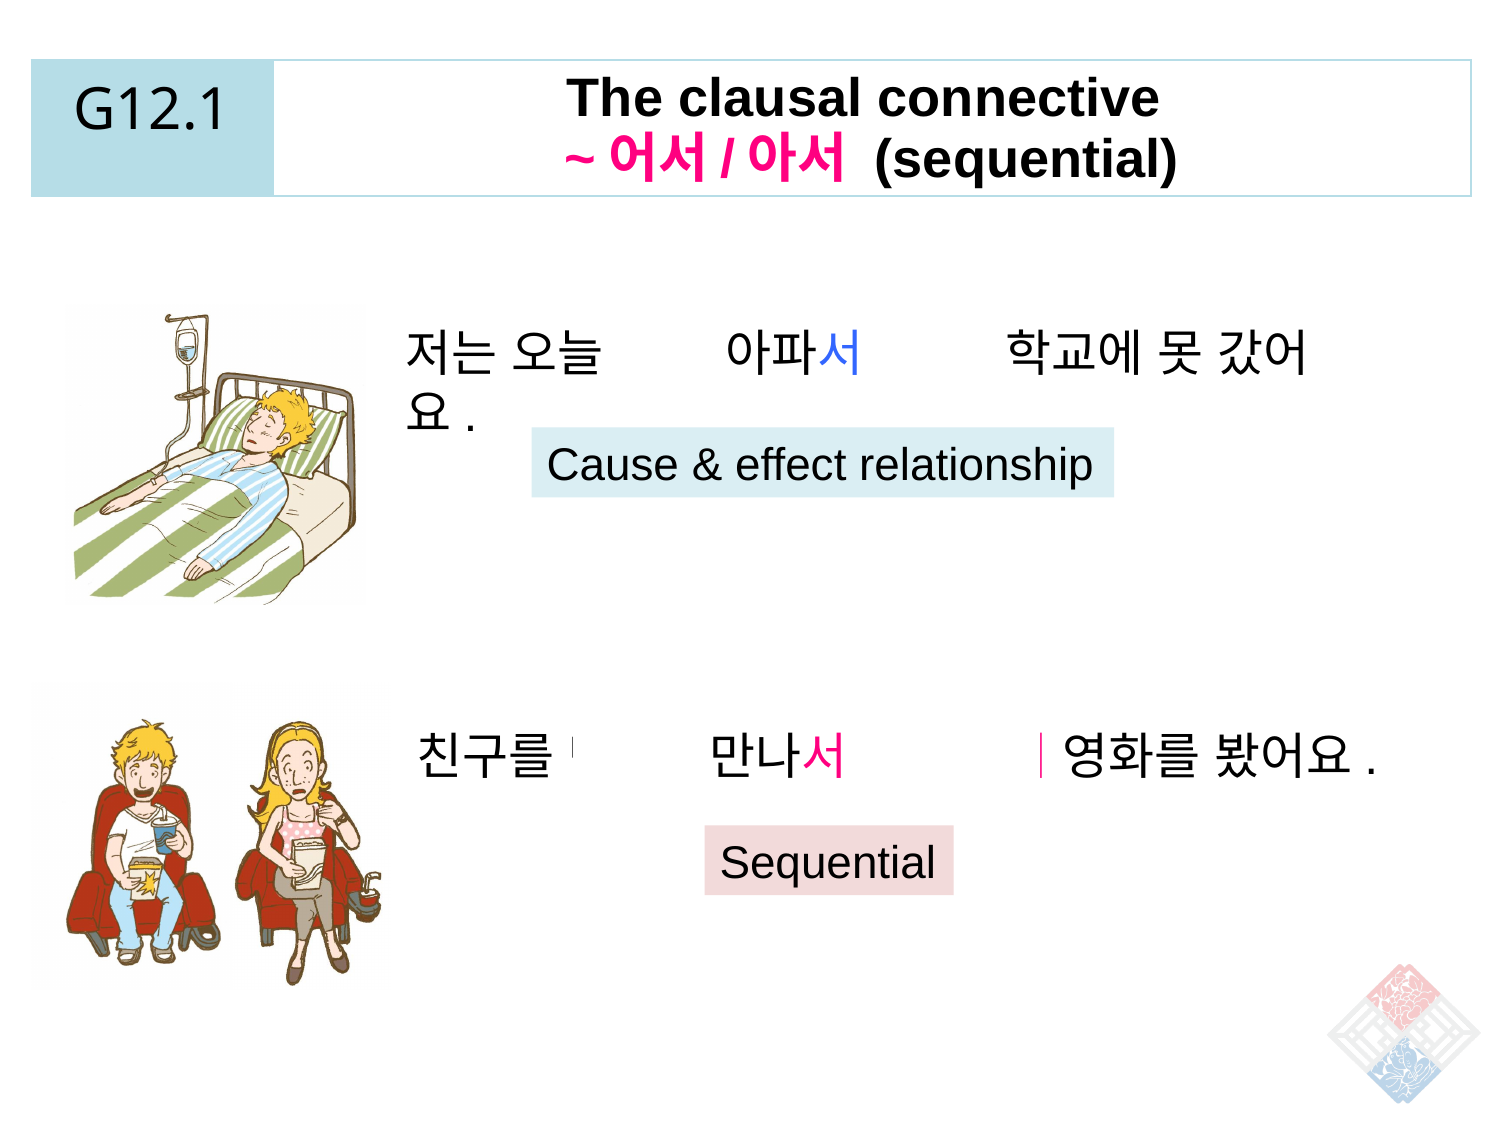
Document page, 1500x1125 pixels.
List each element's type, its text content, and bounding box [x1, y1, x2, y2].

text_box 만나서 [573, 717, 1041, 793]
picture [65, 304, 367, 606]
picture [31, 681, 391, 991]
text_box 친구를 만났어요. 그리고 나서 영화를 봤어요. [1041, 717, 1482, 793]
text_box 친구를 만났어요. 그리고 나서 영화를 봤어요. [401, 717, 573, 793]
text_box 아파서 [611, 313, 991, 389]
text_box Cause & effect relationship [531, 427, 1115, 498]
table_header The clausal connective ~어서/아서 (sequential) [274, 61, 1470, 195]
text_box 저는 오늘 아팠어요. 그래서 학교에 못 갔어요. [390, 313, 1392, 449]
table_header G12.1 [32, 61, 272, 195]
text_box Sequential [704, 825, 954, 896]
